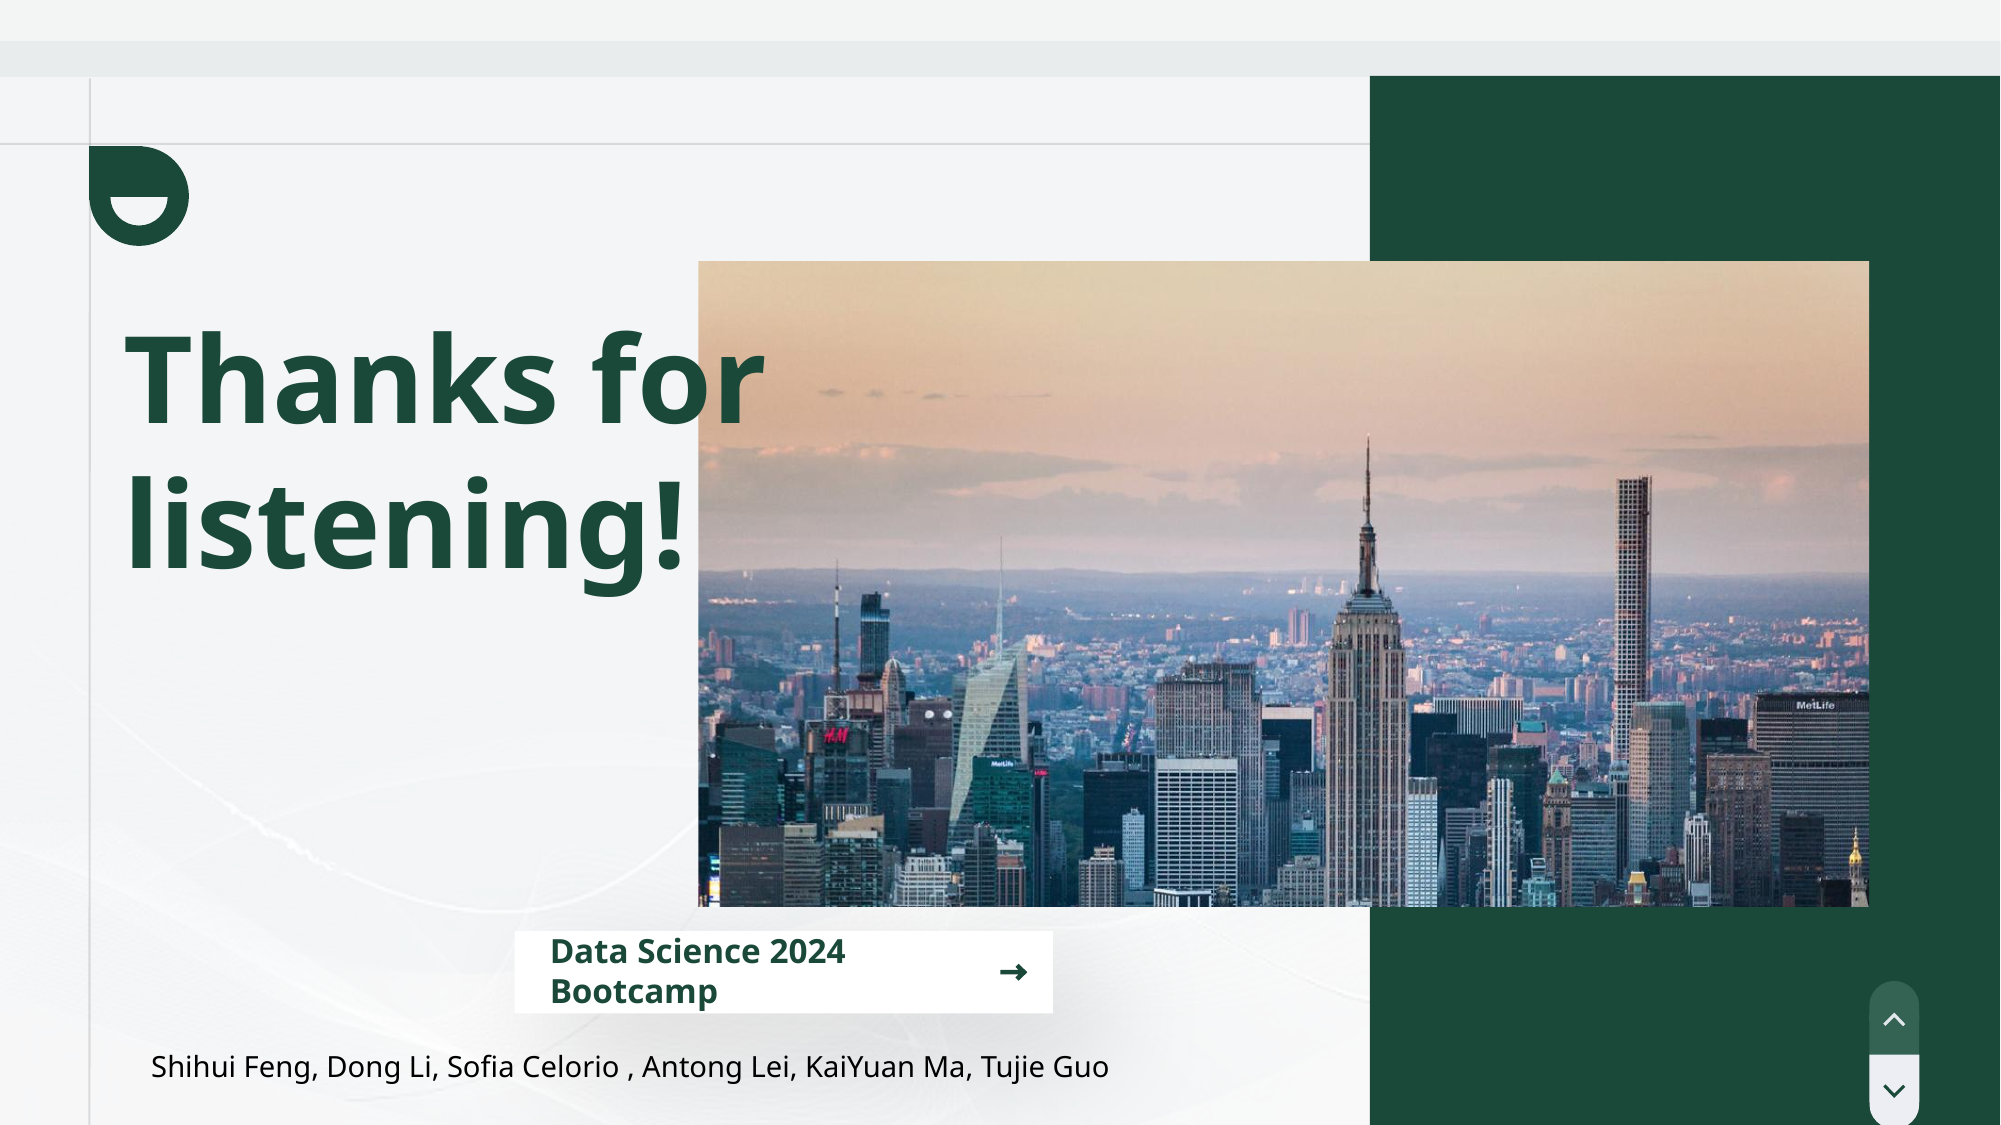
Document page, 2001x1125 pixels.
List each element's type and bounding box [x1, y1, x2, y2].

picture [0, 41, 2000, 1125]
text_box [1868, 980, 1920, 1125]
